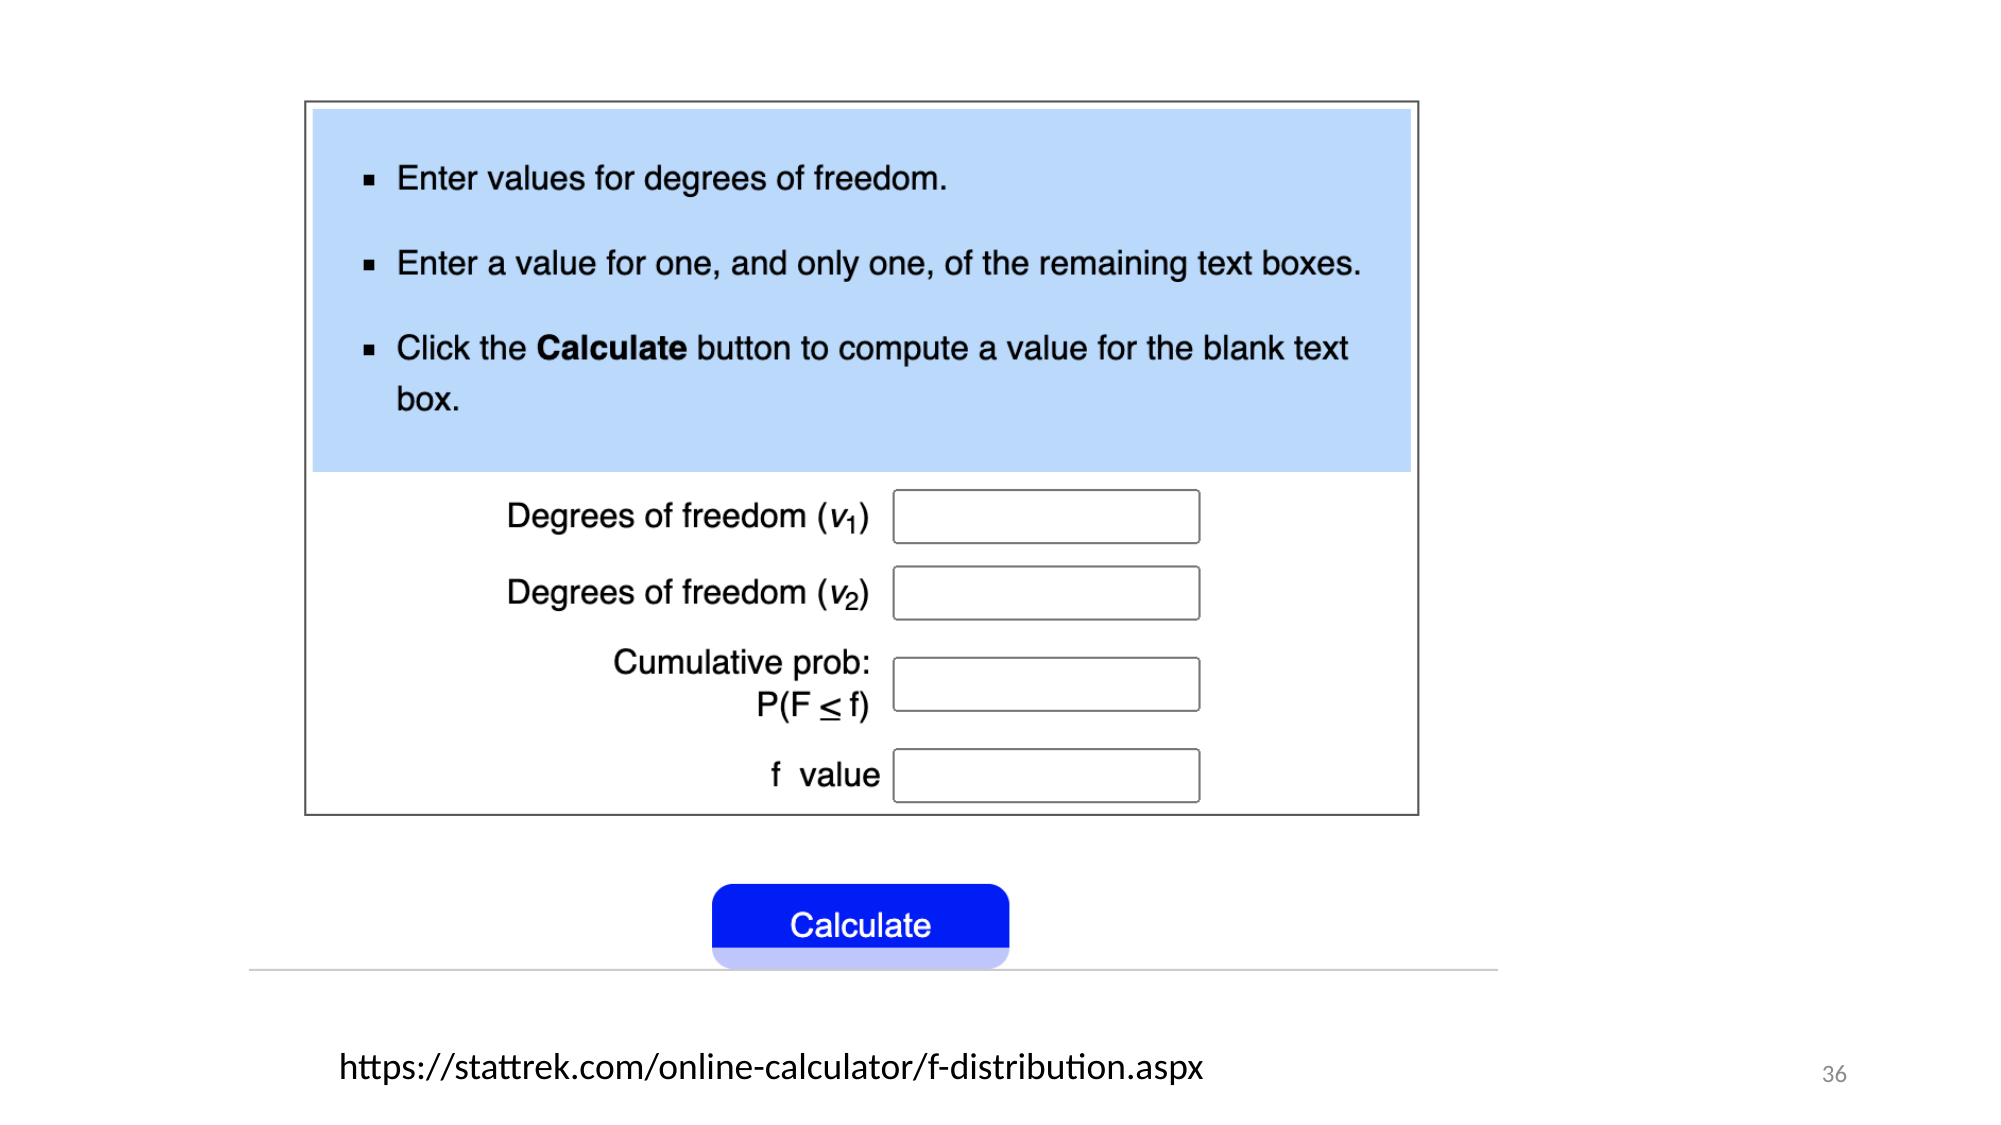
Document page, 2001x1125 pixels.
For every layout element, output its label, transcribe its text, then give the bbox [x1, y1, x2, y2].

text_box https://stattrek.com/online-calculator/f-distribution.aspx [324, 1034, 1220, 1095]
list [249, 41, 1498, 971]
slide_number 36 [1412, 1042, 1863, 1103]
